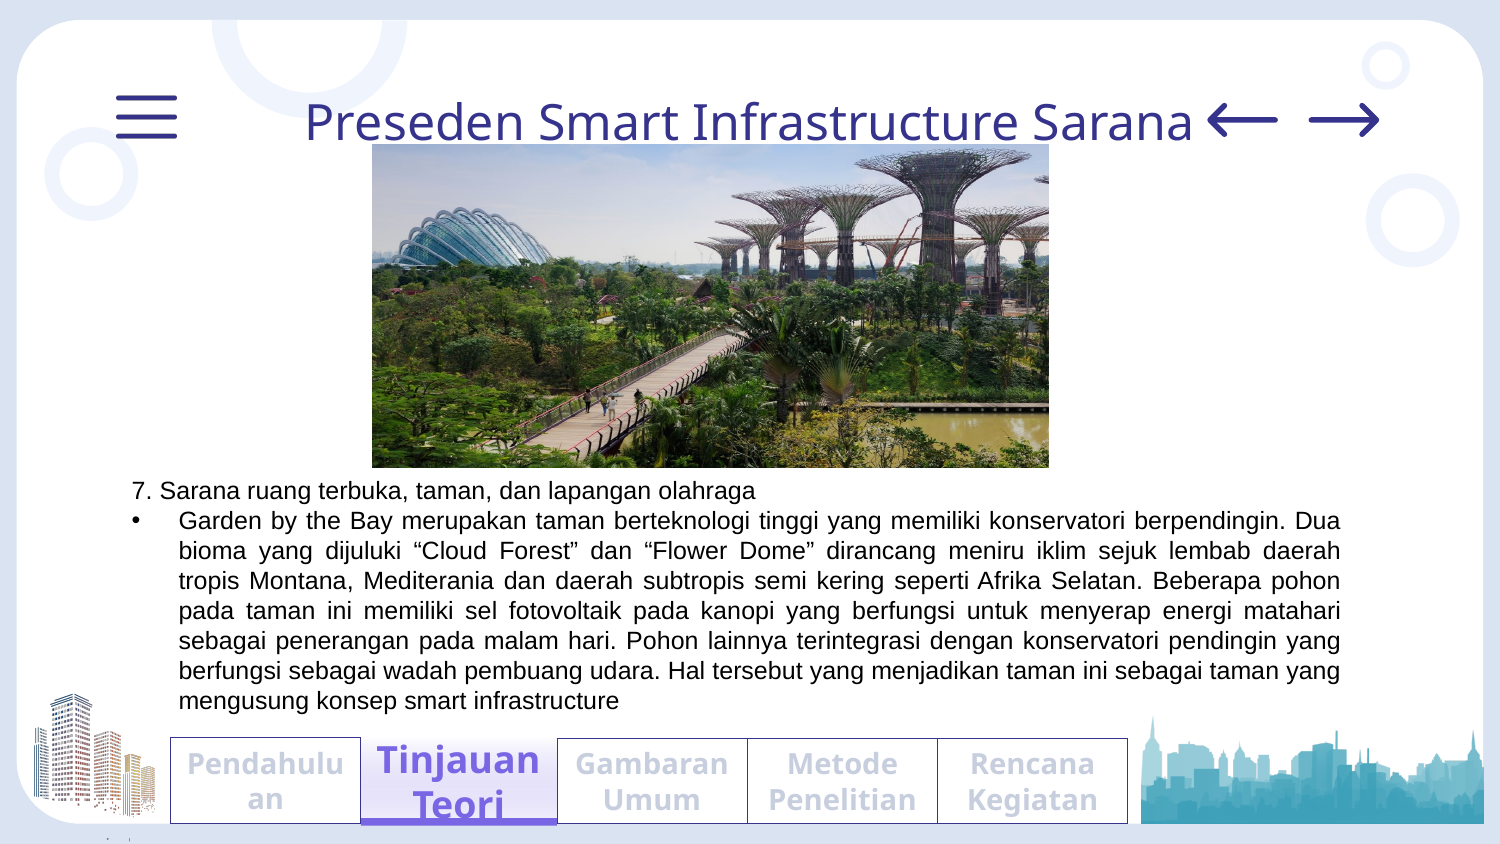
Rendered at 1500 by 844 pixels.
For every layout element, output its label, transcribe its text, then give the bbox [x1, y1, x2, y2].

picture [116, 95, 177, 139]
picture [372, 144, 1050, 468]
title Preseden Smart Infrastructure Sarana [116, 72, 1383, 167]
picture [1141, 707, 1484, 824]
text_box [1308, 102, 1380, 138]
text_box Rencana Kegiatan [937, 738, 1128, 824]
text_box [1207, 102, 1278, 138]
text_box Tinjauan Teori [361, 738, 557, 818]
text_box Gambaran Umum [557, 738, 747, 824]
text_box Pendahuluan [170, 737, 361, 824]
text_box [360, 818, 557, 826]
text_box Metode Penelitian [747, 738, 937, 824]
picture [33, 687, 157, 844]
text_box 7. Sarana ruang terbuka, taman, dan lapangan olahraga Garden by the Bay merupakan taman berteknologi tinggi yang memiliki konservatori berpendingin. Dua bioma yang dijuluki “Cloud Forest” dan “Flower Dome” dirancang meniru iklim sejuk lembab daerah tropis Montana, Mediterania dan daerah subtropis semi kering seperti Afrika Selatan. Beberapa pohon pada taman ini memiliki sel fotovoltaik pada kanopi yang berfungsi untuk menyerap energi matahari sebagai penerangan pada malam hari. Pohon lainnya terintegrasi dengan konservatori pendingin yang berfungsi sebagai wadah pembuang udara. Hal tersebut yang menjadikan taman ini sebagai taman yang mengusung konsep smart infrastructure [116, 467, 1359, 722]
